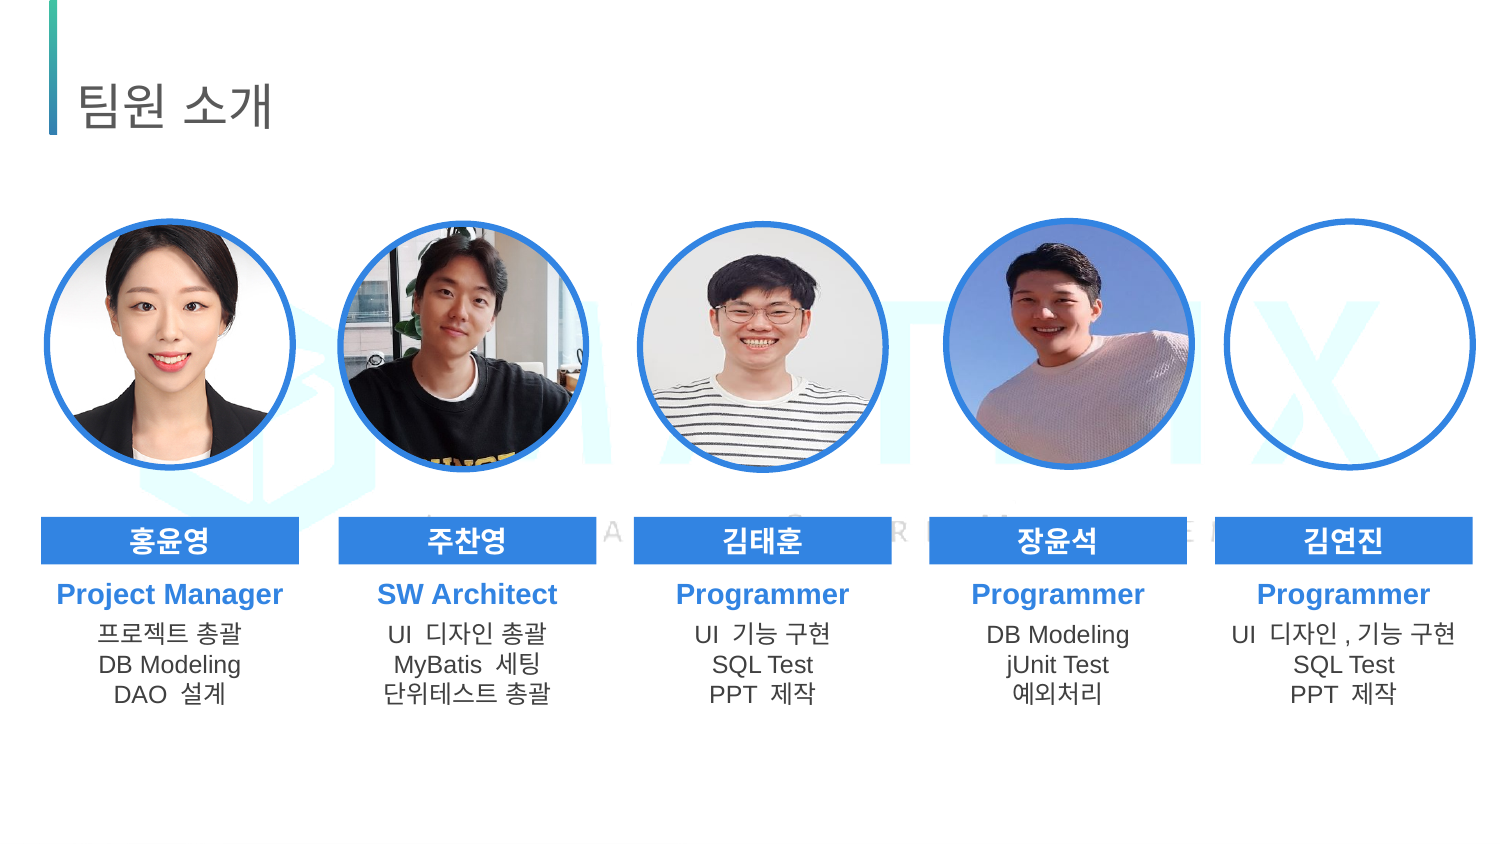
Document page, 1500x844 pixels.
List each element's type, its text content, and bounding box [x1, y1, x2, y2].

text_box SW Architect [338, 574, 597, 611]
text_box UI 디자인,기능 구현 SQL Test PPT 제작 [1215, 611, 1473, 716]
text_box Programmer [929, 574, 1187, 611]
picture [945, 220, 1192, 467]
text_box Programmer [1215, 574, 1473, 611]
picture [46, 221, 293, 468]
text_box DB Modeling jUnit Test 예외처리 [929, 611, 1187, 716]
text_box UI 기능 구현 SQL Test PPT 제작 [633, 611, 892, 716]
text_box 홍윤영 [41, 516, 299, 565]
picture [639, 223, 886, 470]
picture [340, 223, 587, 470]
text_box 팀원 소개 [59, 74, 631, 137]
text_box 주찬영 [338, 516, 597, 565]
text_box 프로젝트 총괄 DB Modeling DAO 설계 [41, 611, 299, 716]
text_box 김연진 [1215, 516, 1473, 565]
text_box [1226, 221, 1473, 468]
text_box [48, 0, 59, 137]
text_box Project Manager [41, 574, 299, 611]
text_box Programmer [633, 574, 892, 611]
text_box 김태훈 [633, 516, 892, 565]
text_box UI 디자인 총괄 MyBatis 세팅 단위테스트 총괄 [338, 611, 597, 746]
text_box 장윤석 [929, 516, 1187, 565]
